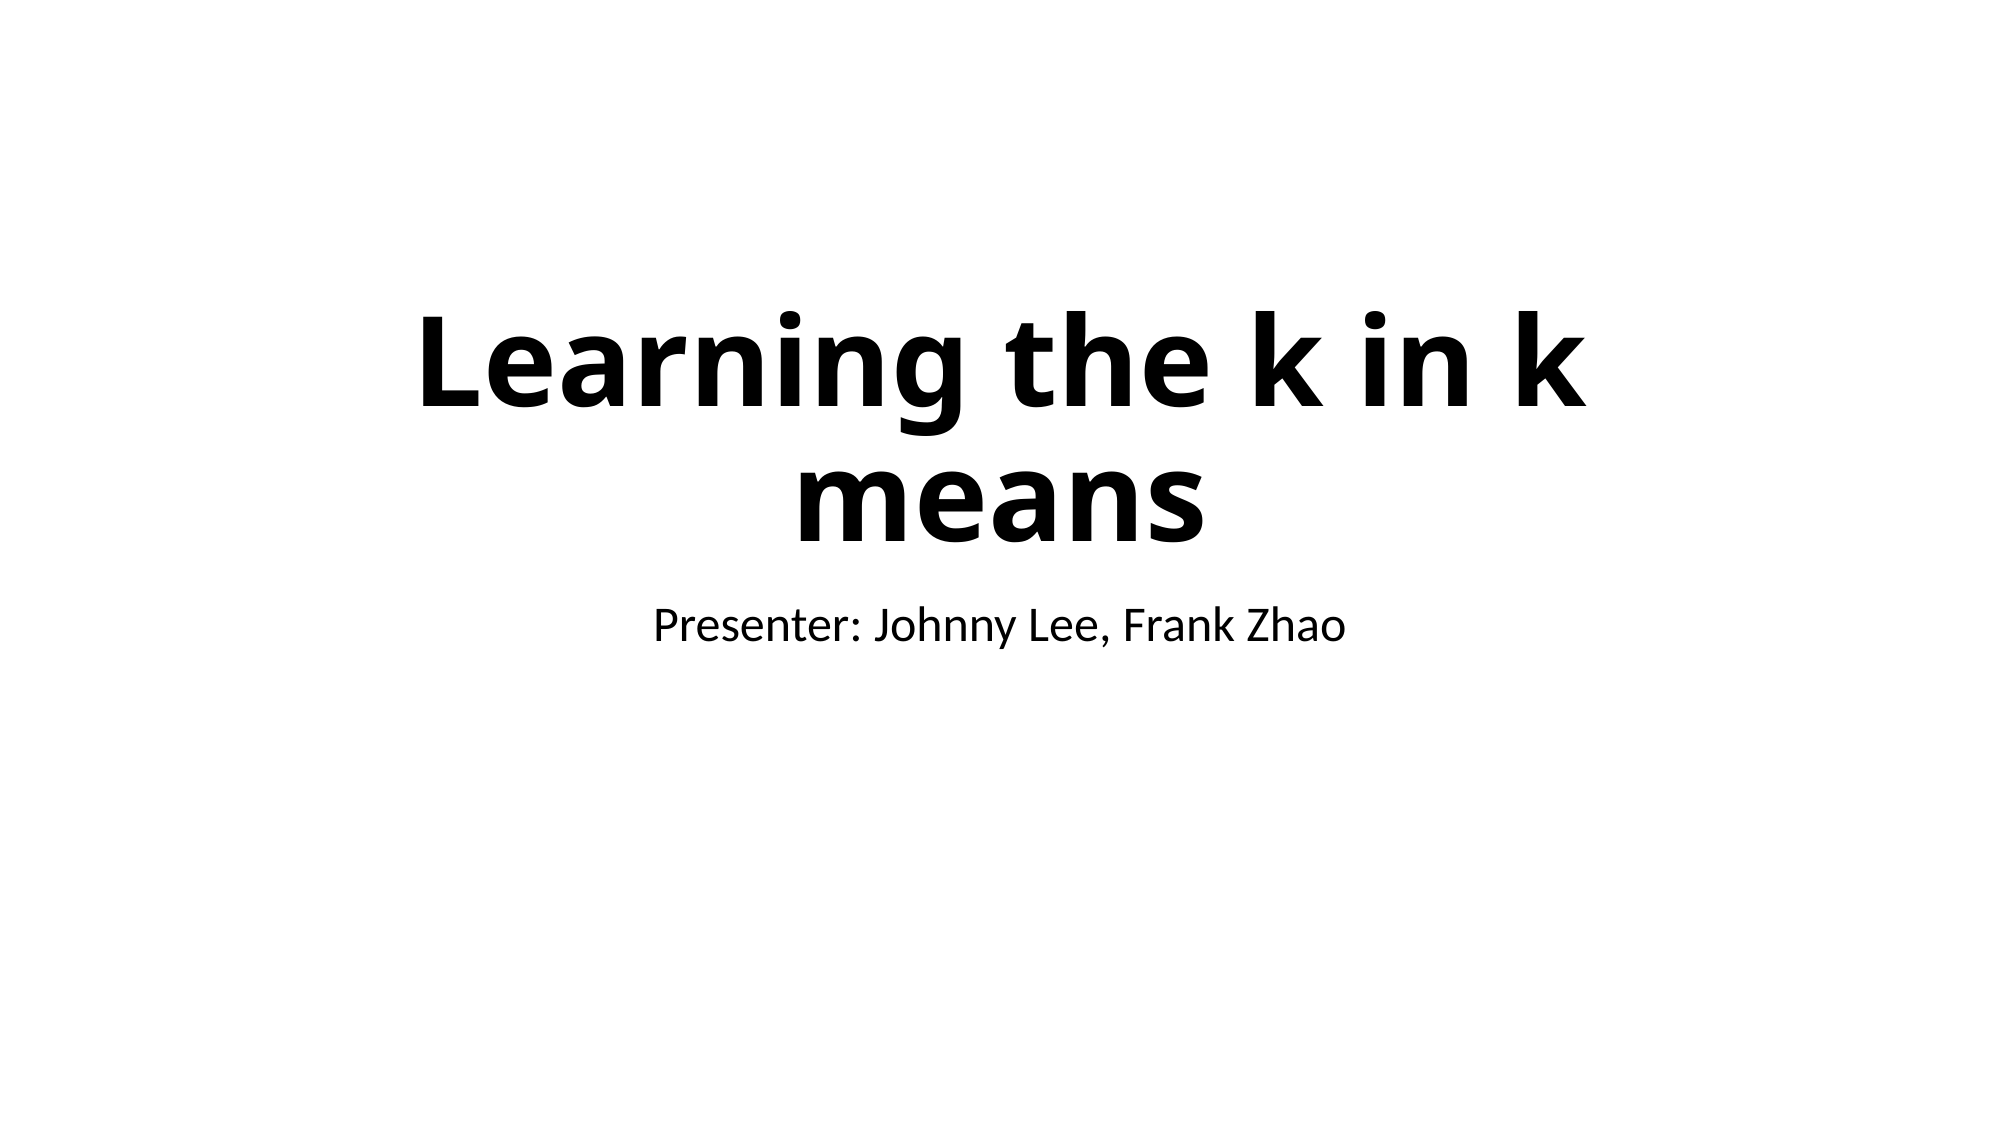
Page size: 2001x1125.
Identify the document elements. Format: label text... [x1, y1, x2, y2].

subtitle Presenter: Johnny Lee, Frank Zhao [249, 590, 1750, 863]
title Learning the k in k means [249, 184, 1750, 576]
